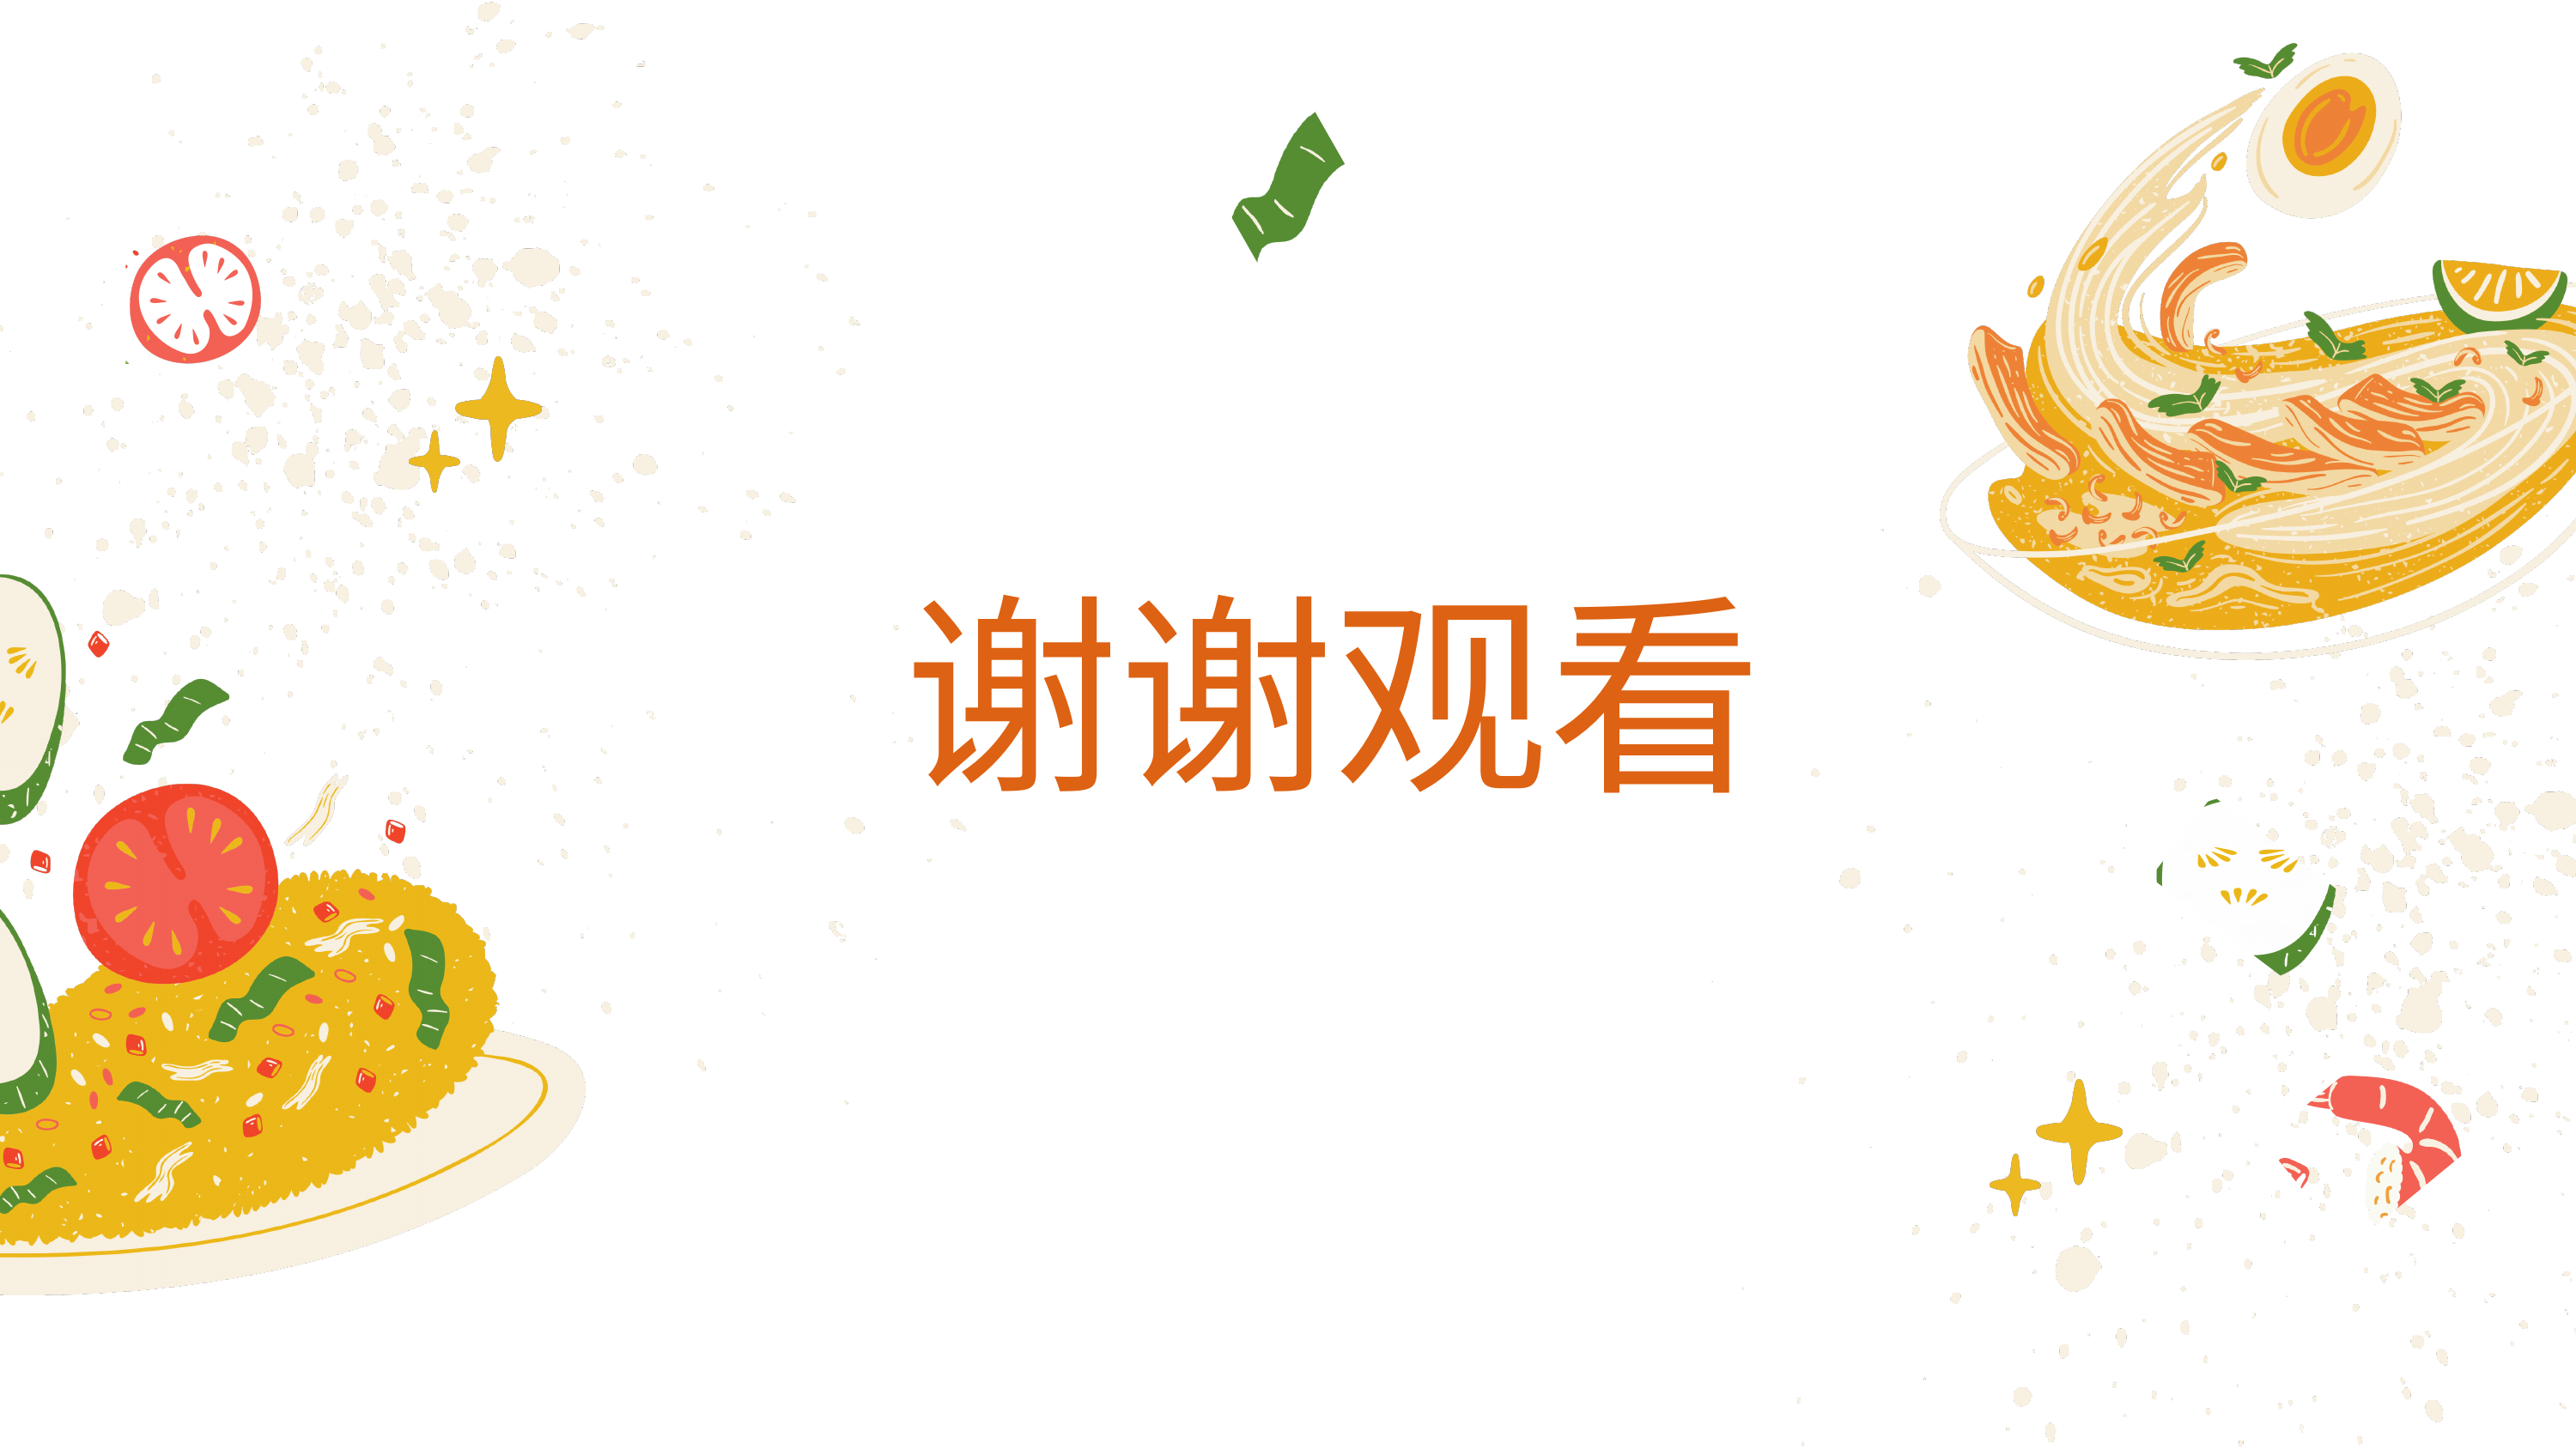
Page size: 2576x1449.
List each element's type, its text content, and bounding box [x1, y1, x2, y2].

text_box [2263, 1038, 2476, 1247]
text_box [1190, 83, 1386, 297]
text_box [409, 356, 542, 494]
text_box [0, 0, 967, 1105]
text_box [125, 230, 268, 364]
text_box [1937, 34, 2576, 660]
text_box [0, 573, 586, 1295]
text_box 谢谢观看 [788, 561, 1880, 819]
text_box [1990, 1079, 2123, 1216]
text_box [2150, 795, 2350, 982]
text_box [1710, 424, 2576, 1449]
